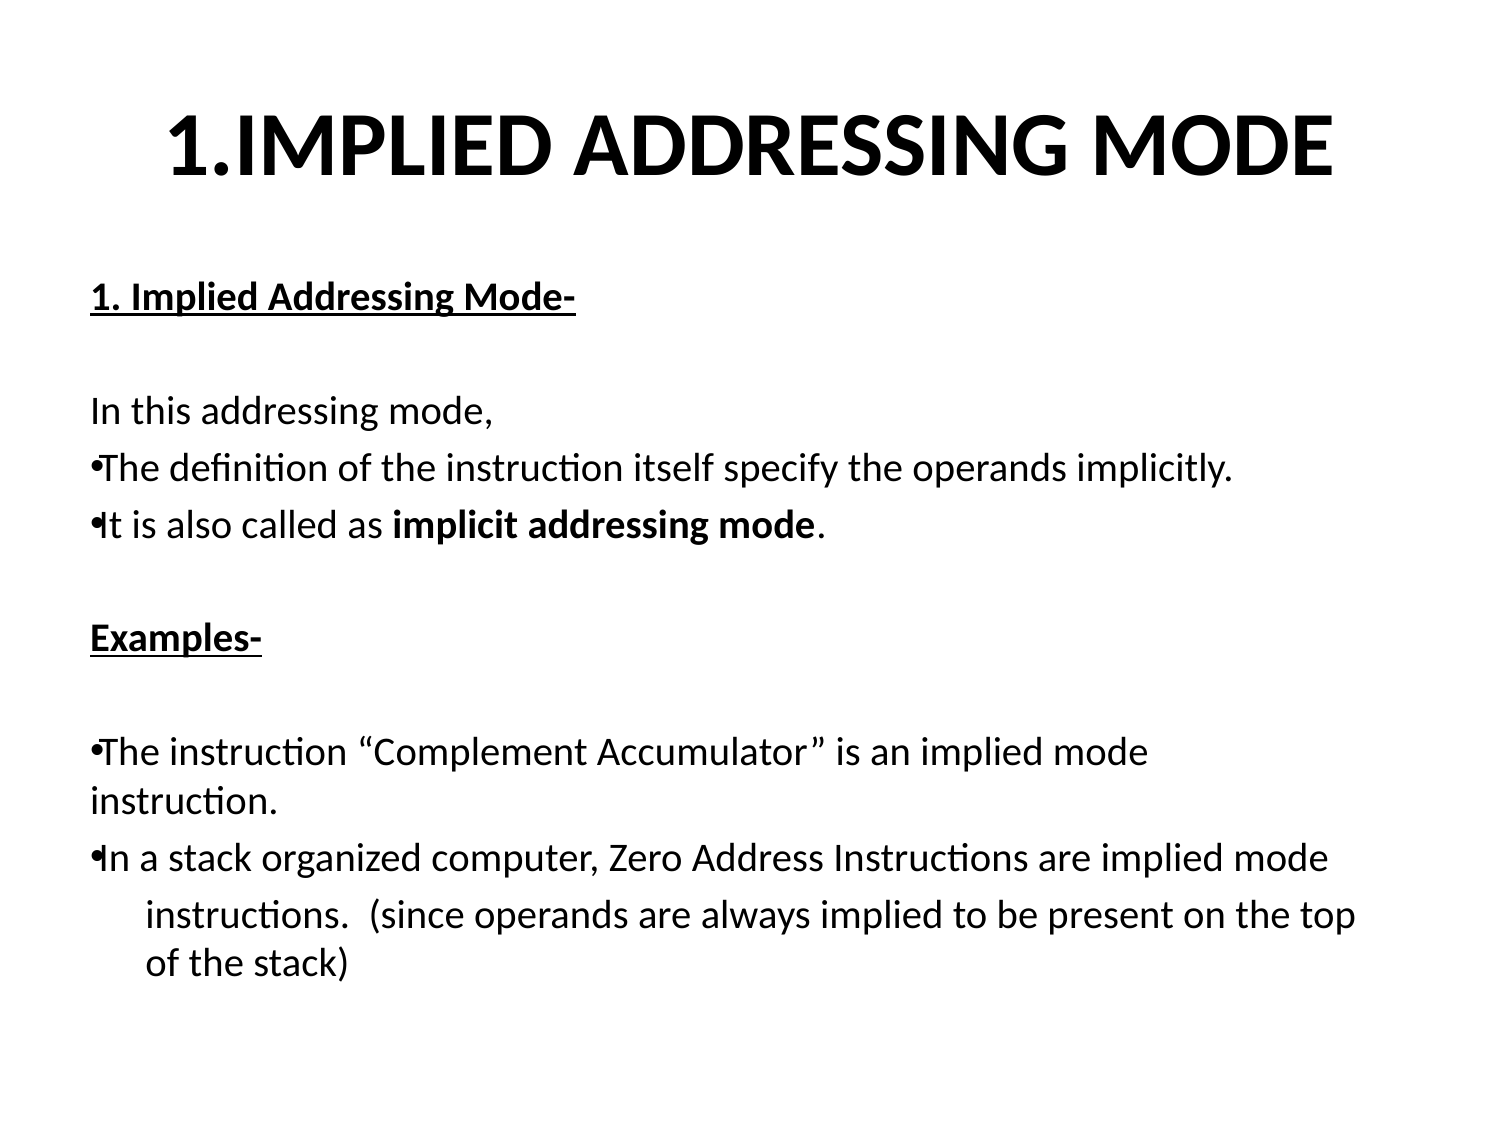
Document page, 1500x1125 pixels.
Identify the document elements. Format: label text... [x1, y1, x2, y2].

title 1.IMPLIED ADDRESSING MODE [75, 45, 1425, 233]
list 1. Implied Addressing Mode- In this addressing mode, The definition of the instruction itself specify the operands implicitly. It is also called as implicit addressing mode. Examples- The instruction “Complement Accumulator” is an implied mode instruction. In a stack organized computer, Zero Address Instructions are implied mode instructions. (since operands are always implied to be present on the top of the stack) [75, 262, 1425, 1005]
